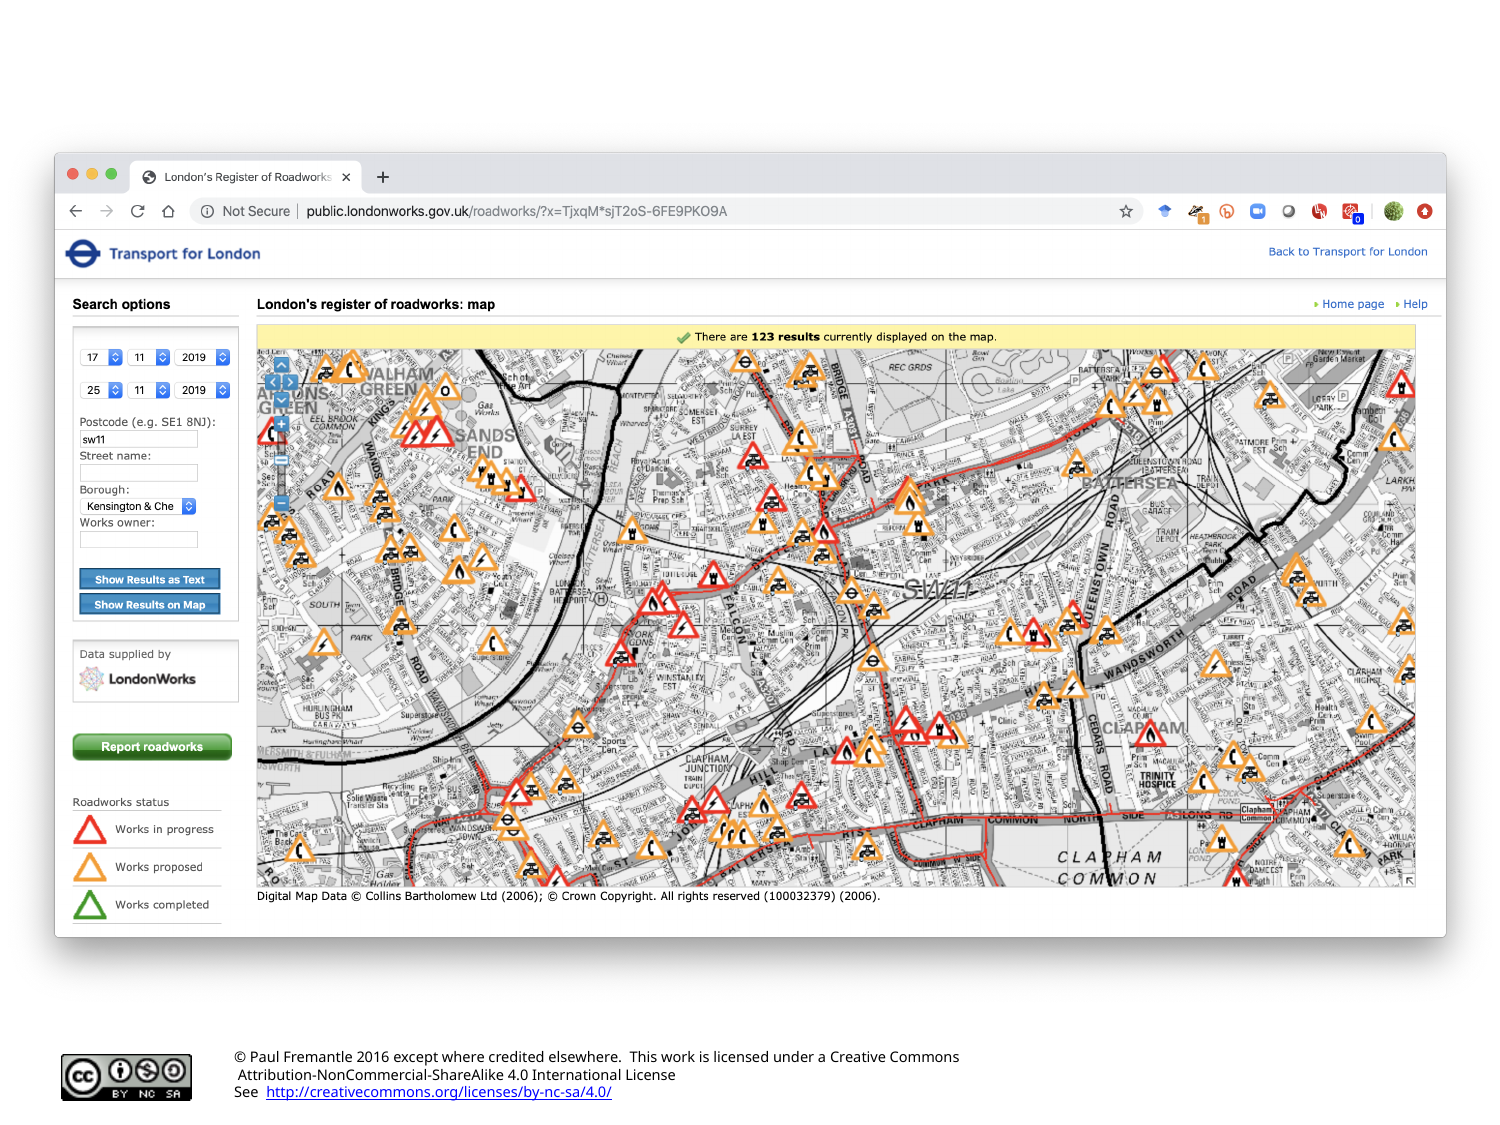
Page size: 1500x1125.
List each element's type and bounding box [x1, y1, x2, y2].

picture [61, 1054, 192, 1101]
picture [0, 116, 1500, 1009]
